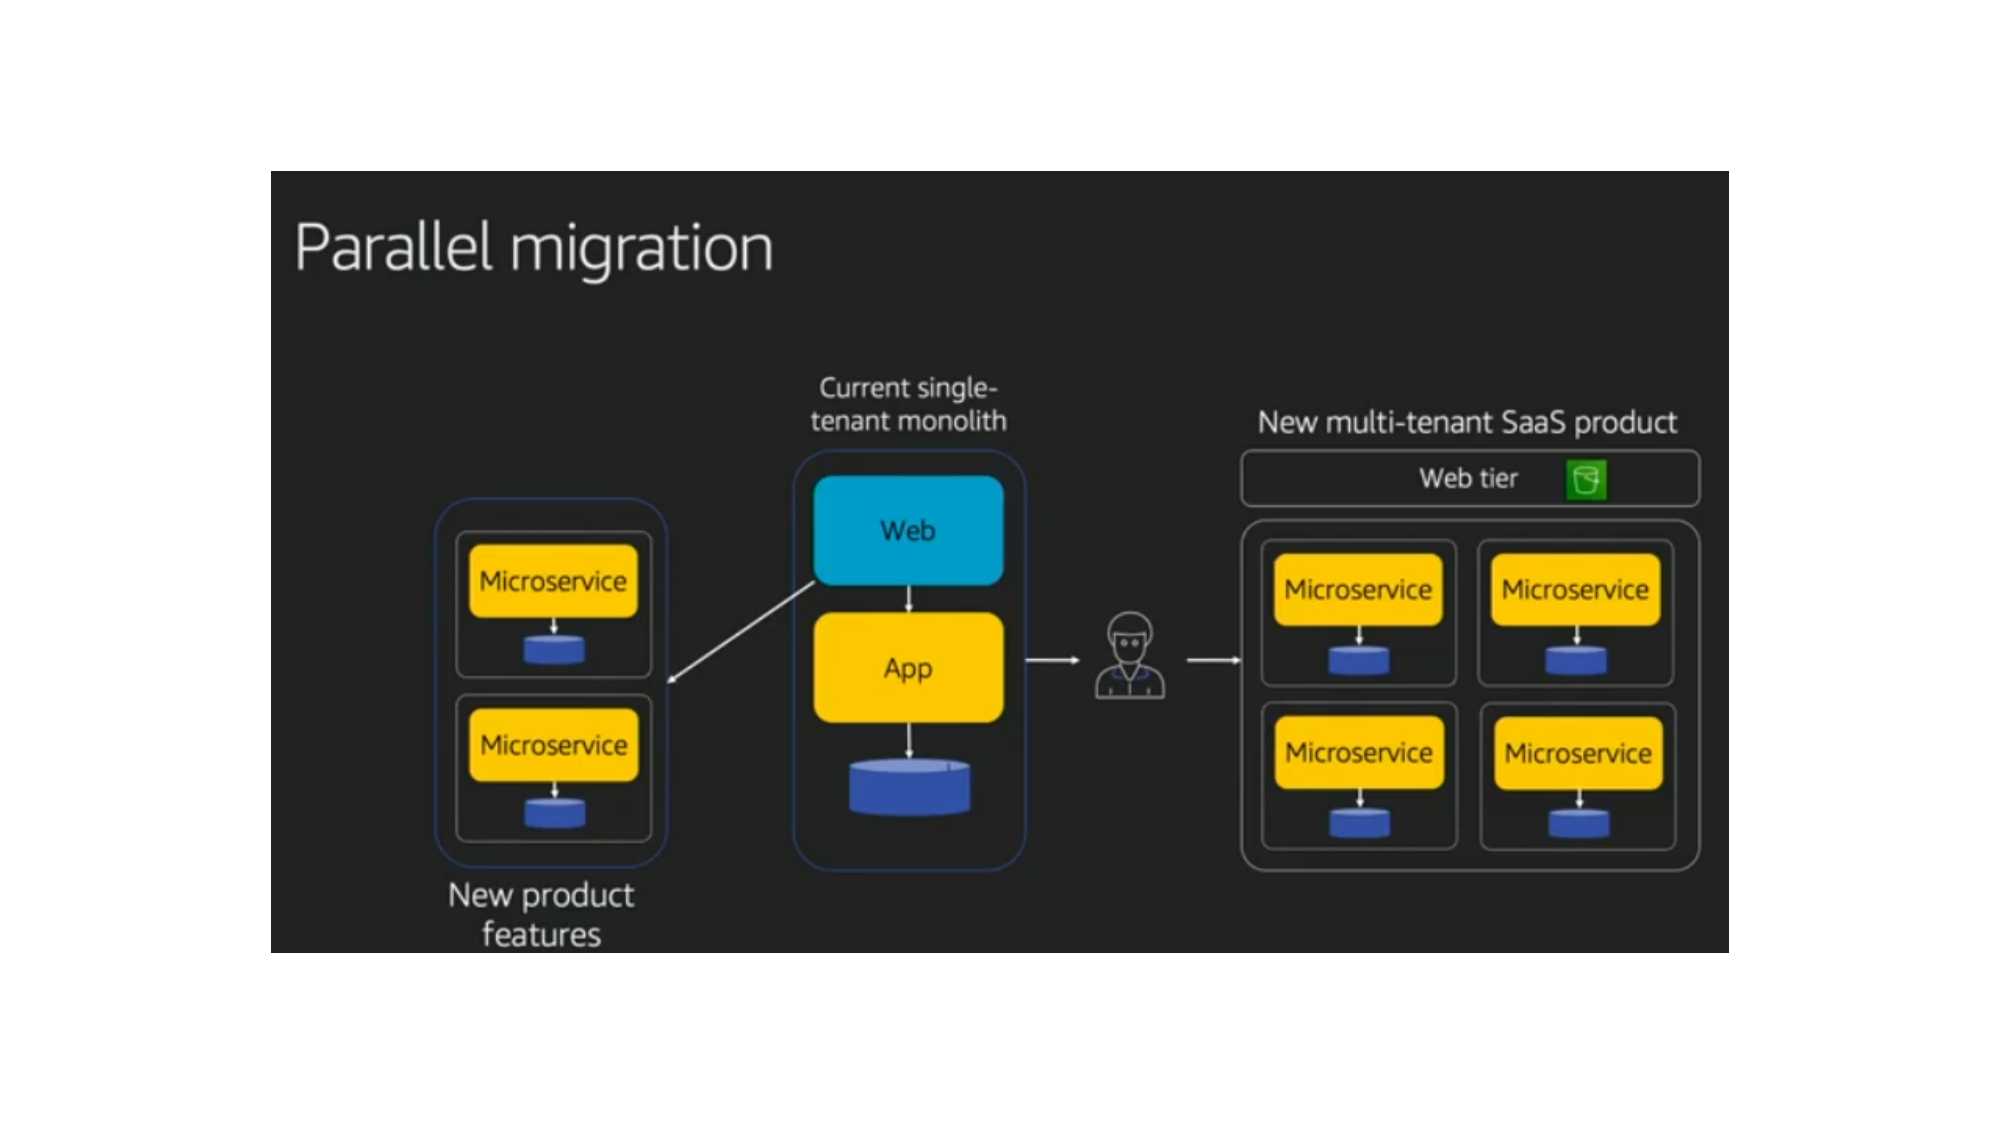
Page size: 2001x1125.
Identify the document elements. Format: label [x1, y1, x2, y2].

picture [271, 171, 1729, 954]
